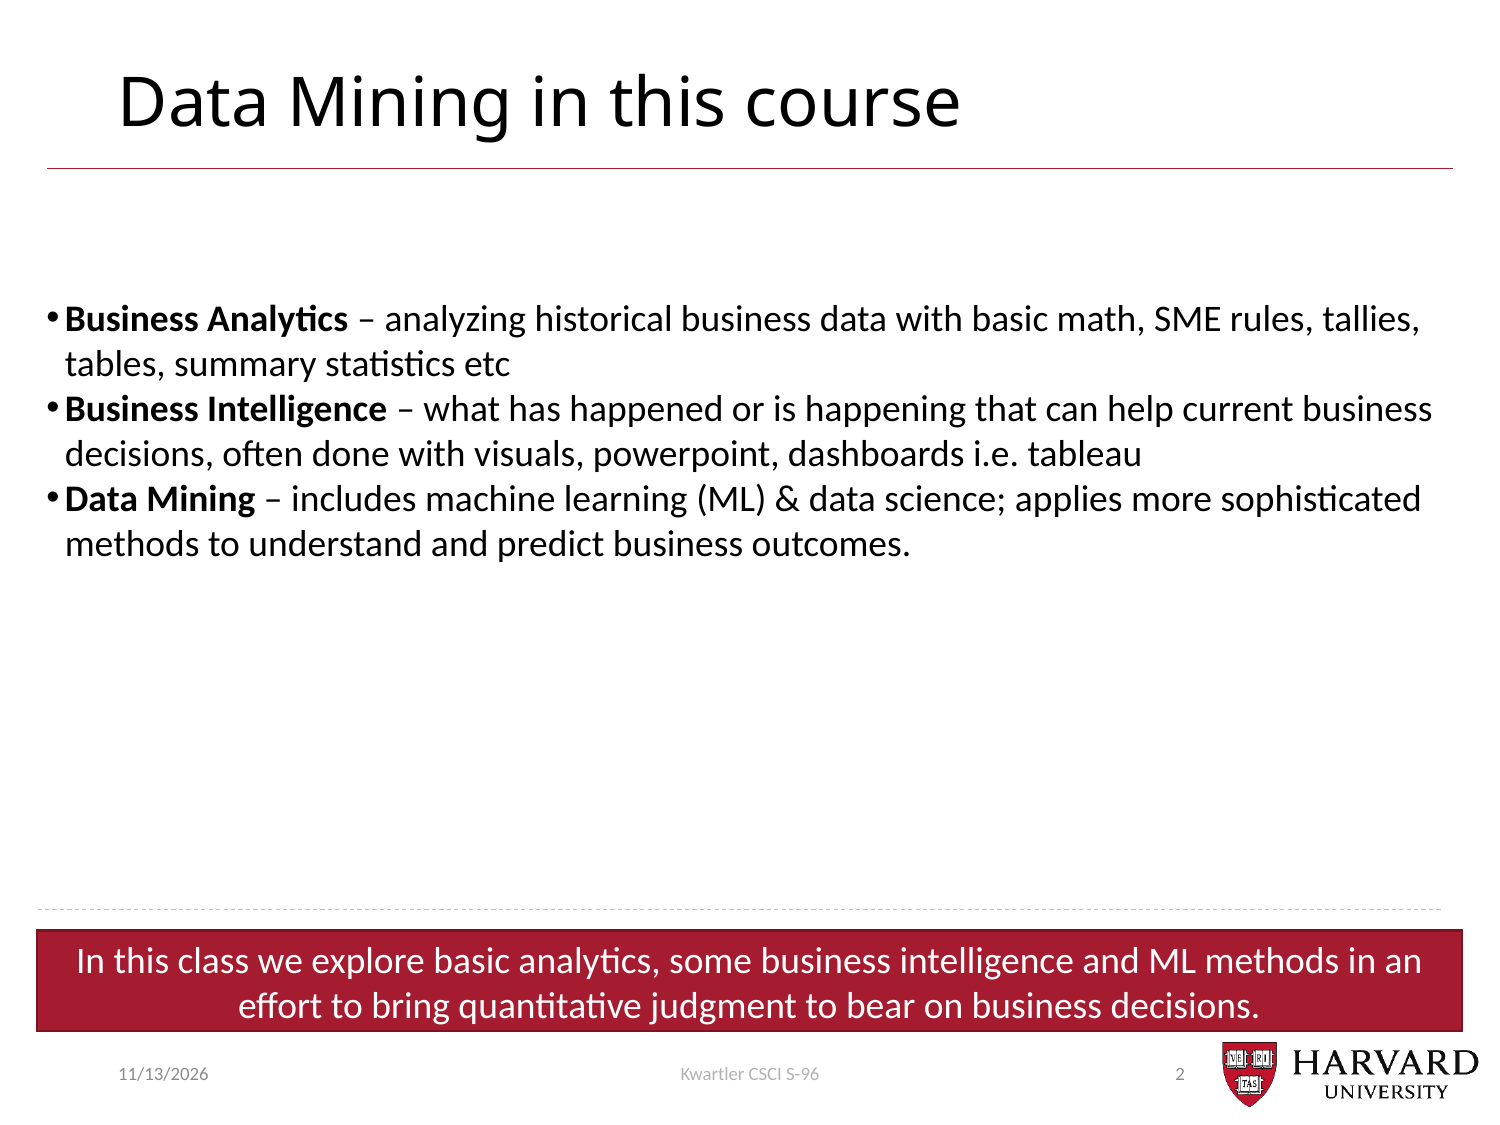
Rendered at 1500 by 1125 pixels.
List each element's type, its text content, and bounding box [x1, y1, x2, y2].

slide_number 2 [1059, 1042, 1200, 1103]
picture [1200, 1024, 1500, 1125]
text_box In this class we explore basic analytics, some business intelligence and ML methods in an effort to bring quantitative judgment to bear on business decisions. [36, 929, 1463, 1032]
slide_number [103, 1042, 441, 1103]
title Data Mining in this course [103, 59, 1397, 157]
text_box Business Analytics – analyzing historical business data with basic math, SME rules, tallies, tables, summary statistics etc Business Intelligence – what has happened or is happening that can help current business decisions, often done with visuals, powerpoint, dashboards i.e. tableau Data Mining – includes machine learning (ML) & data science; applies more sophisticated methods to understand and predict business outcomes. [31, 286, 1464, 572]
footer Kwartler CSCI S-96 [496, 1042, 1004, 1103]
